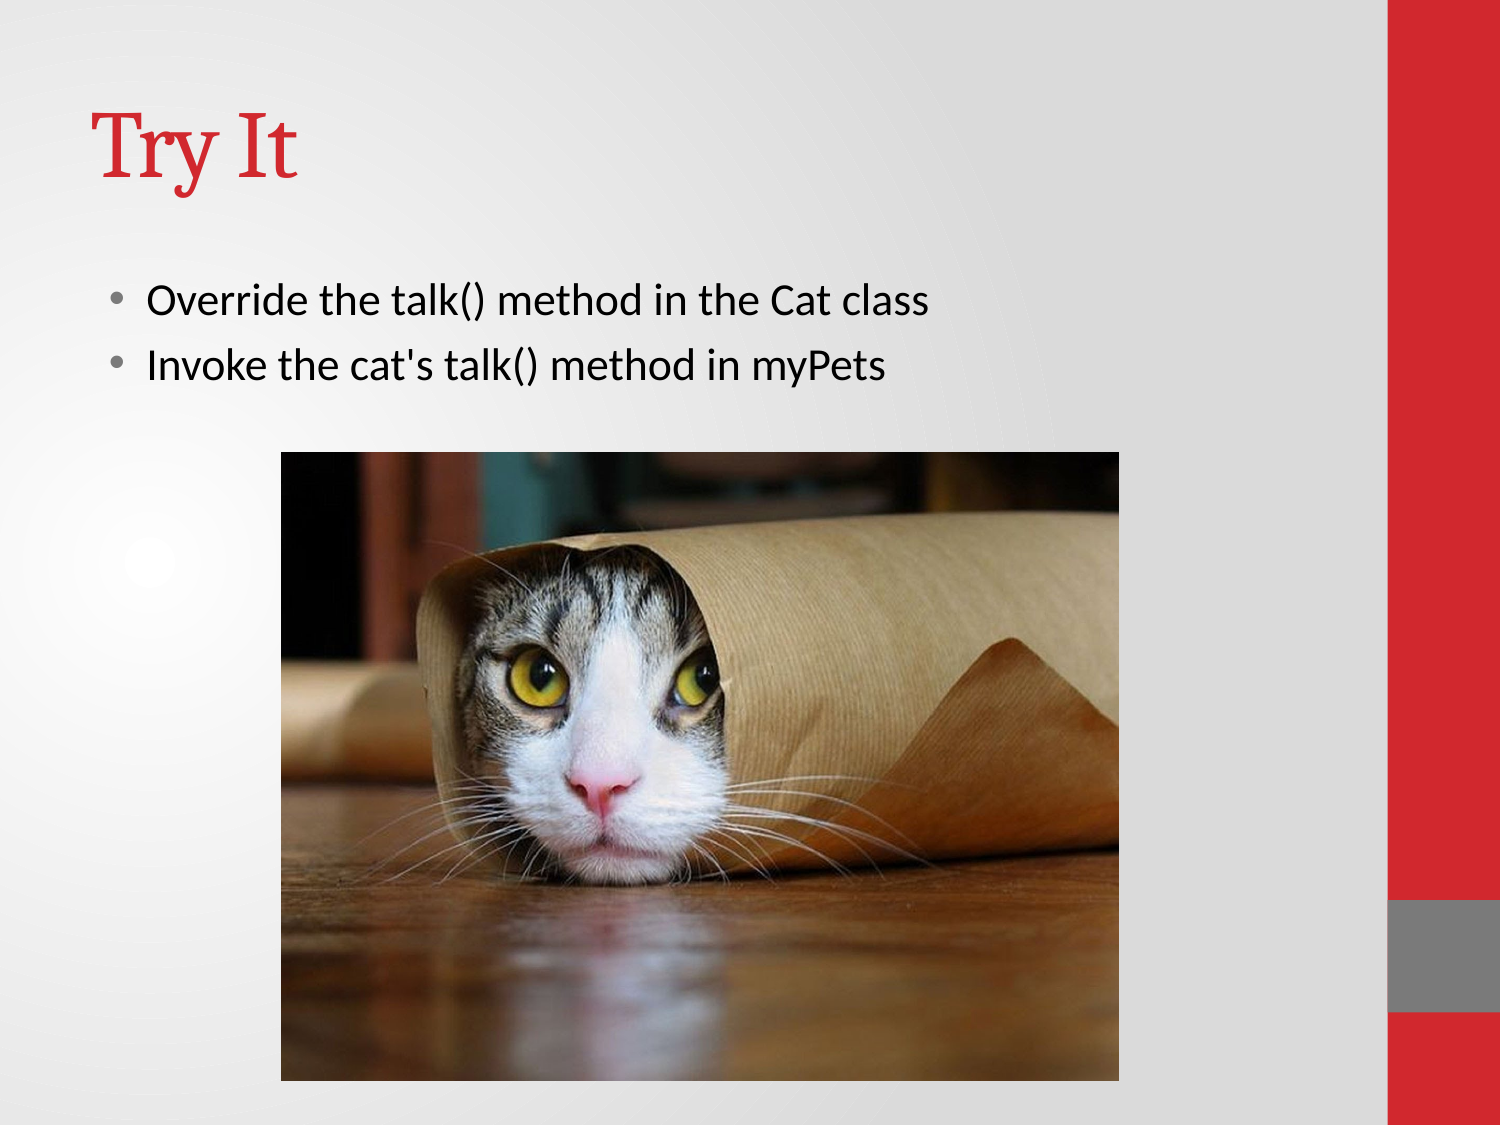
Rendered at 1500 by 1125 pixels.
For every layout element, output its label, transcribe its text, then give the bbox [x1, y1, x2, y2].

picture [280, 452, 1120, 1082]
list Override the talk() method in the Cat class Invoke the cat's talk() method in myPets [75, 262, 1188, 1050]
title Try It [75, 45, 1325, 233]
